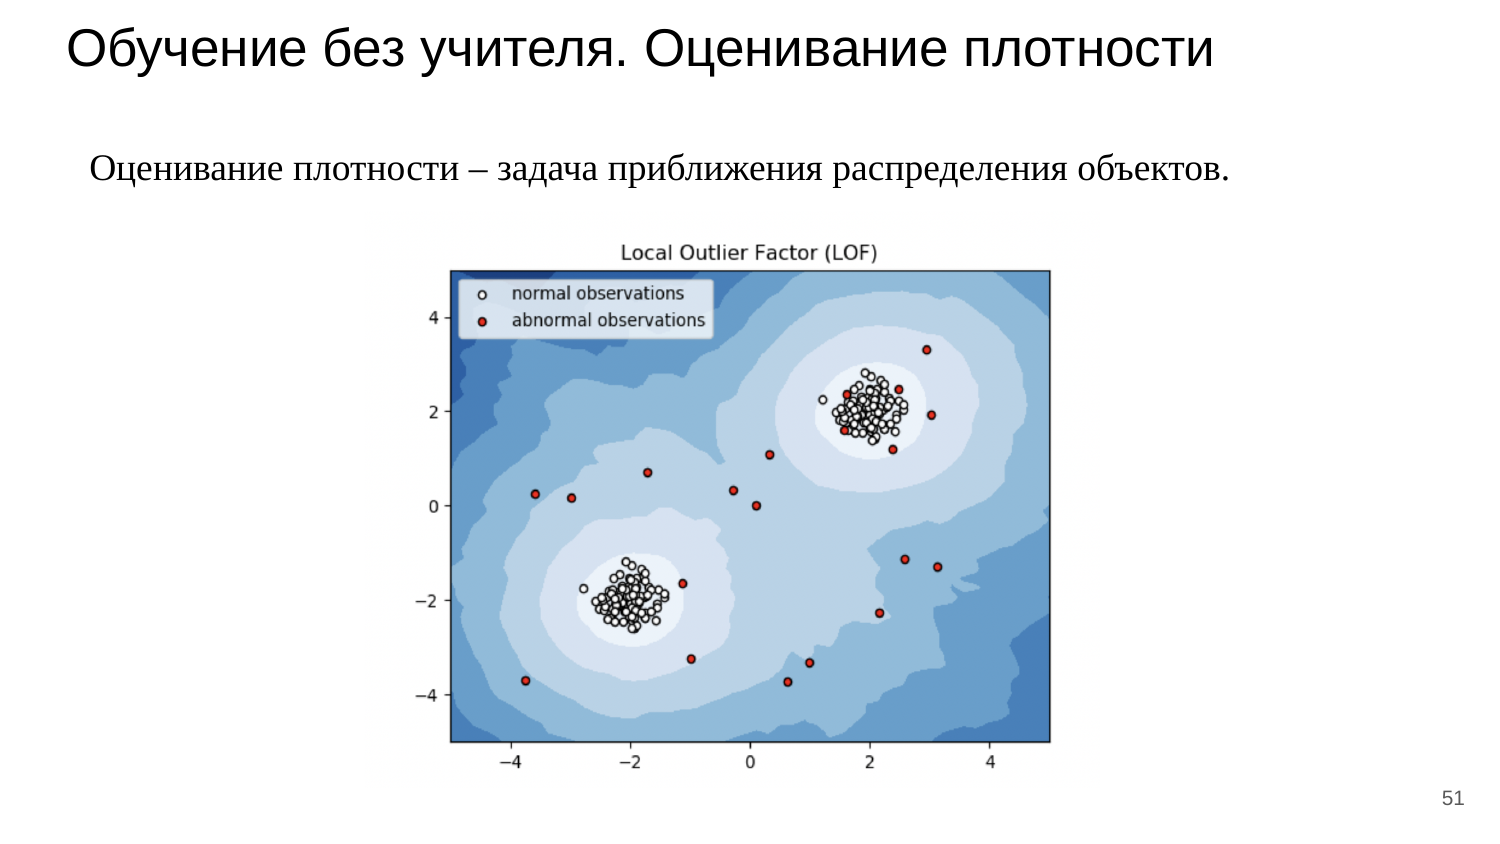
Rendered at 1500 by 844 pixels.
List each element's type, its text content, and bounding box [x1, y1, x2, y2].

slide_number ‹#› [1389, 764, 1480, 830]
title Обучение без учителя. Оценивание плотности [51, 0, 1449, 92]
picture [363, 210, 1101, 788]
text_box Оценивание плотности – задача приближения распределения объектов. [74, 128, 1390, 734]
